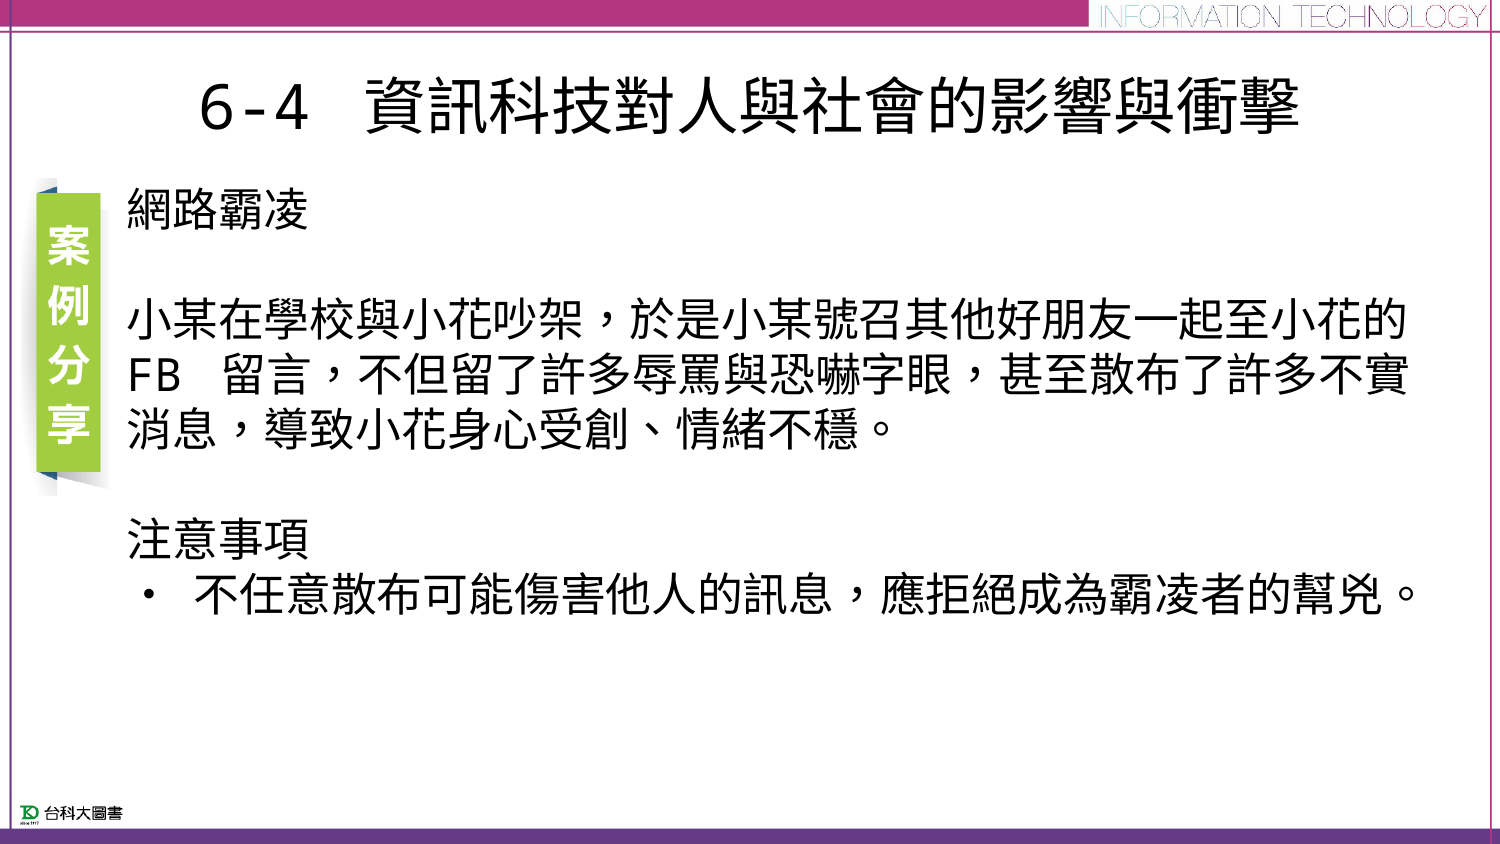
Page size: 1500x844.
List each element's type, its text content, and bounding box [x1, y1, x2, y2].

title 6-4 資訊科技對人與社會的影響與衝擊 [75, 33, 1425, 175]
picture [0, 0, 1500, 844]
text_box 網路霸凌 小某在學校與小花吵架，於是小某號召其他好朋友一起至小花的FB 留言，不但留了許多辱罵與恐嚇字眼，甚至散布了許多不實消息，導致小花身心受創、情緒不穩。 注意事項 • 不任意散布可能傷害他人的訊息，應拒絕成為霸凌者的幫兇。 [112, 173, 1431, 629]
